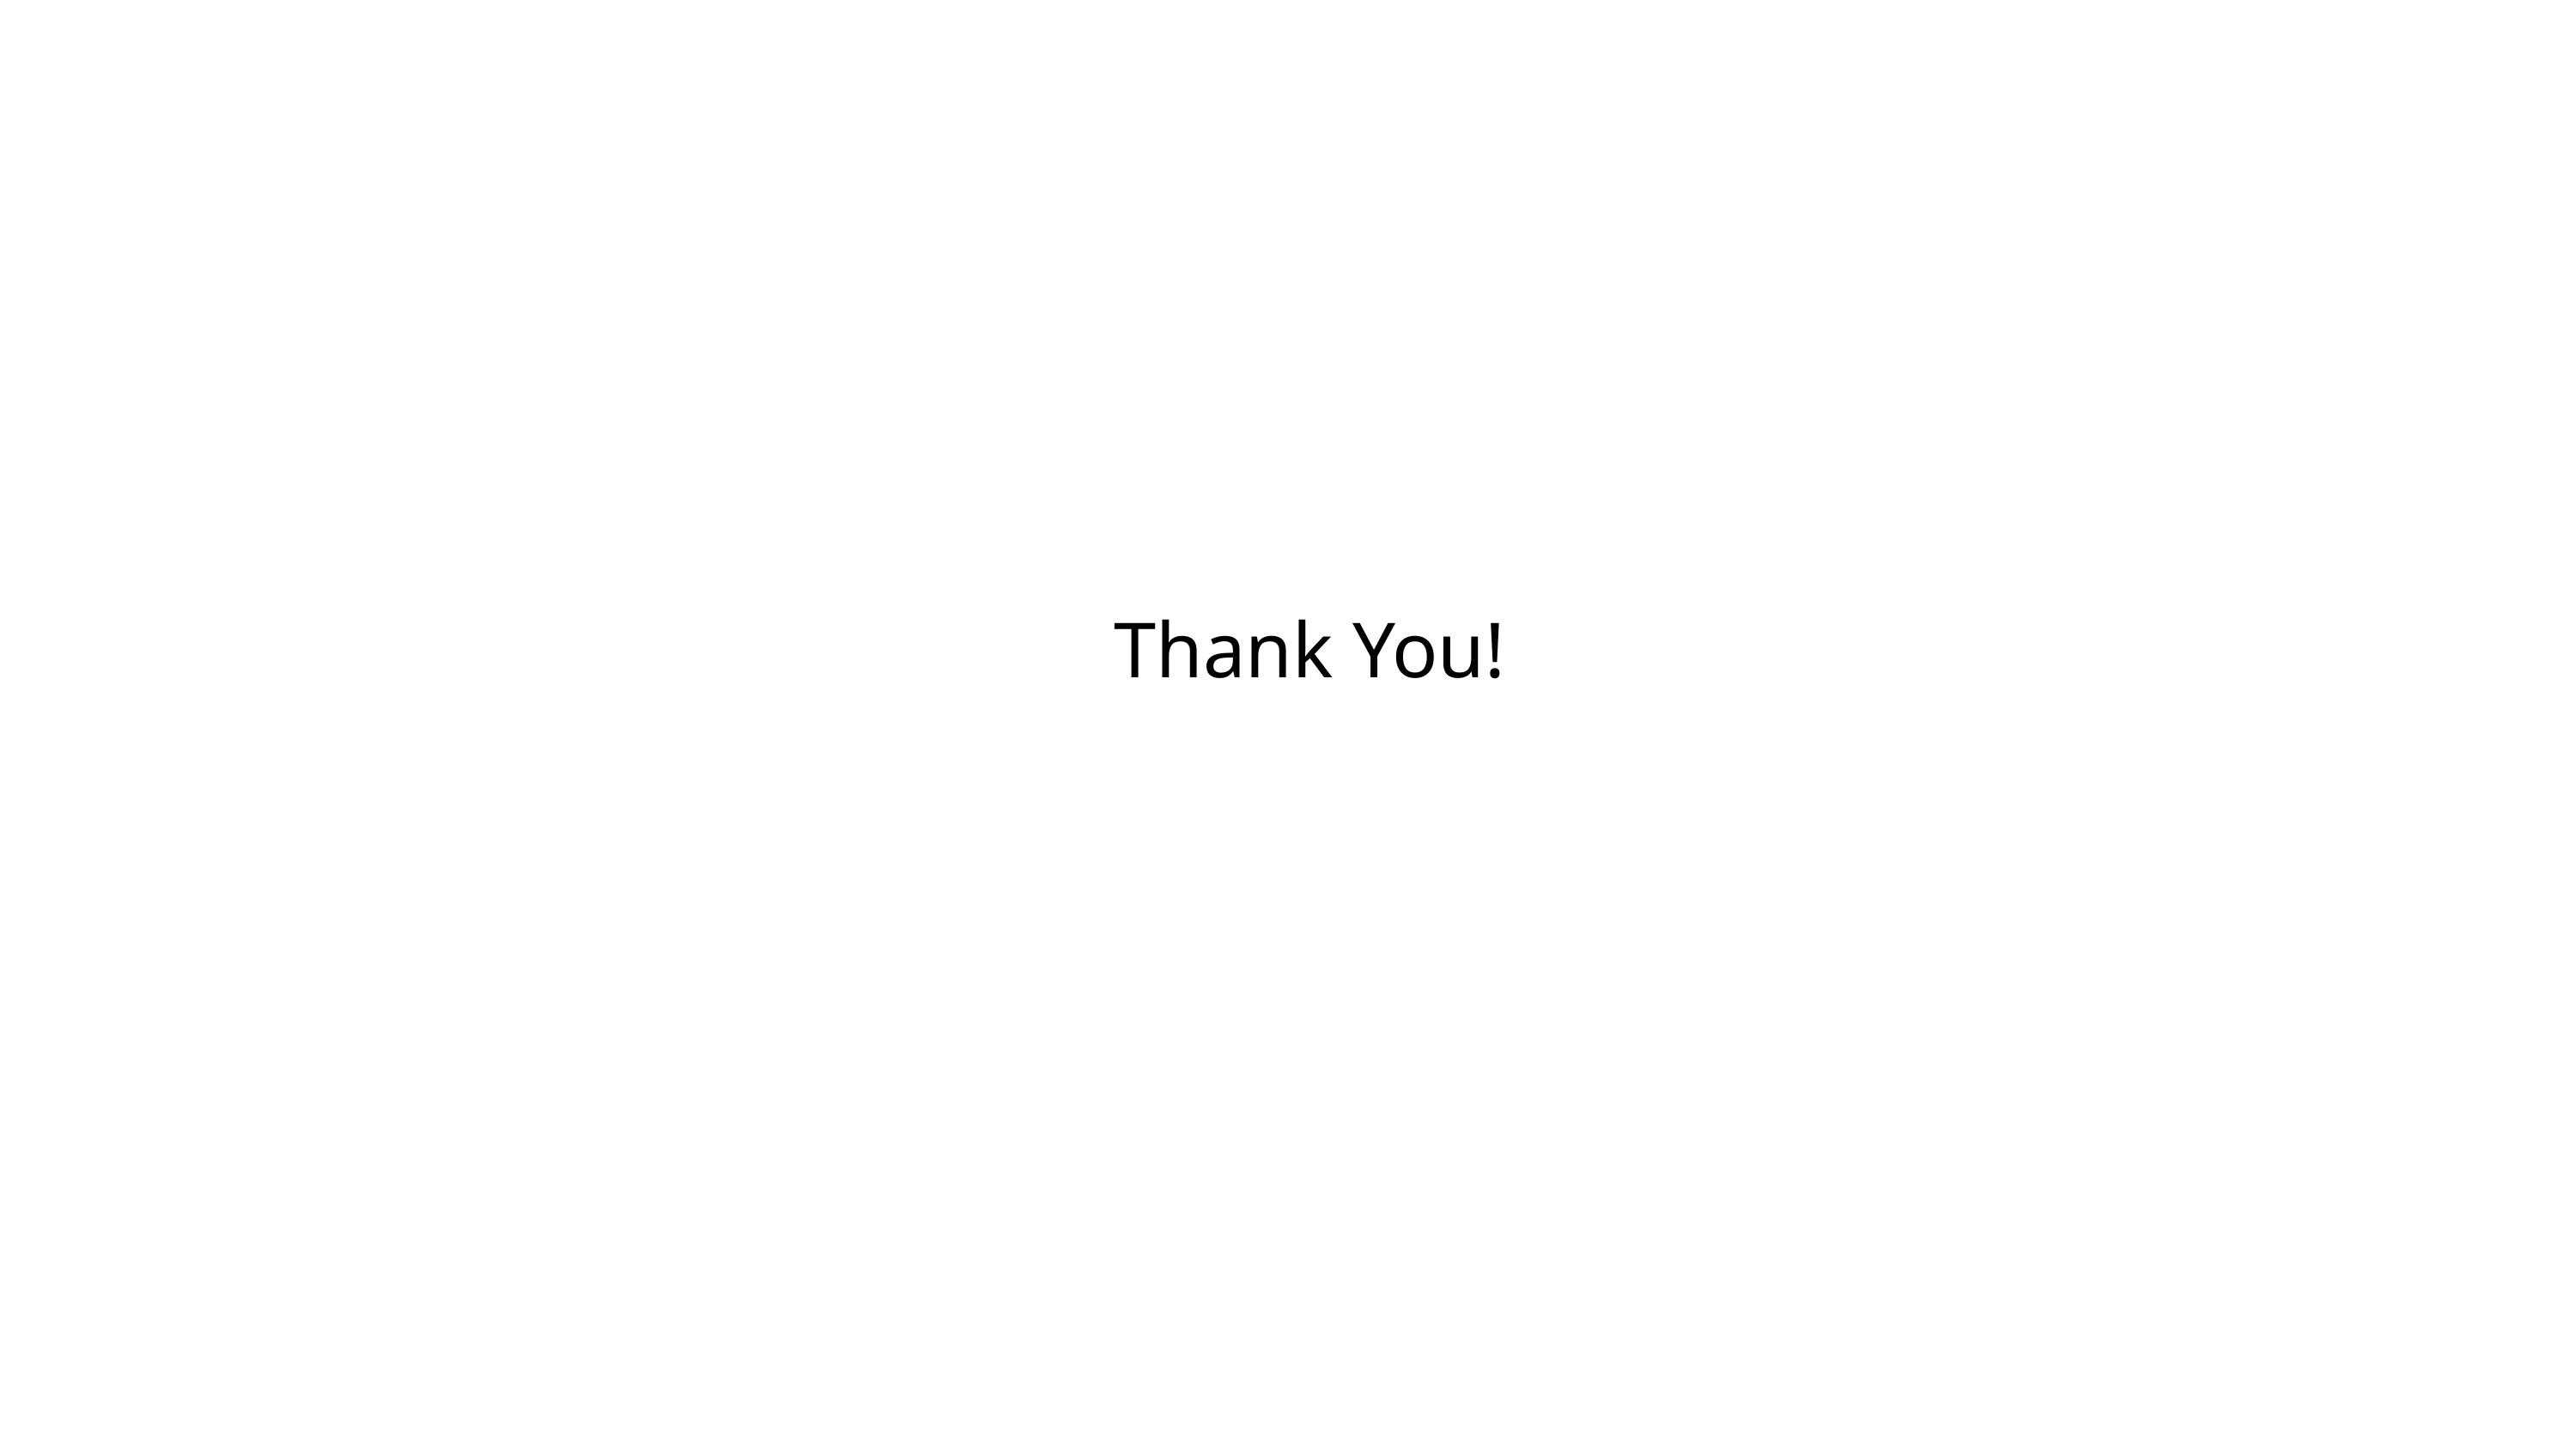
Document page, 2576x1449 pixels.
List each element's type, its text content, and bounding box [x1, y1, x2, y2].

text_box Thank You! [398, 329, 2222, 990]
